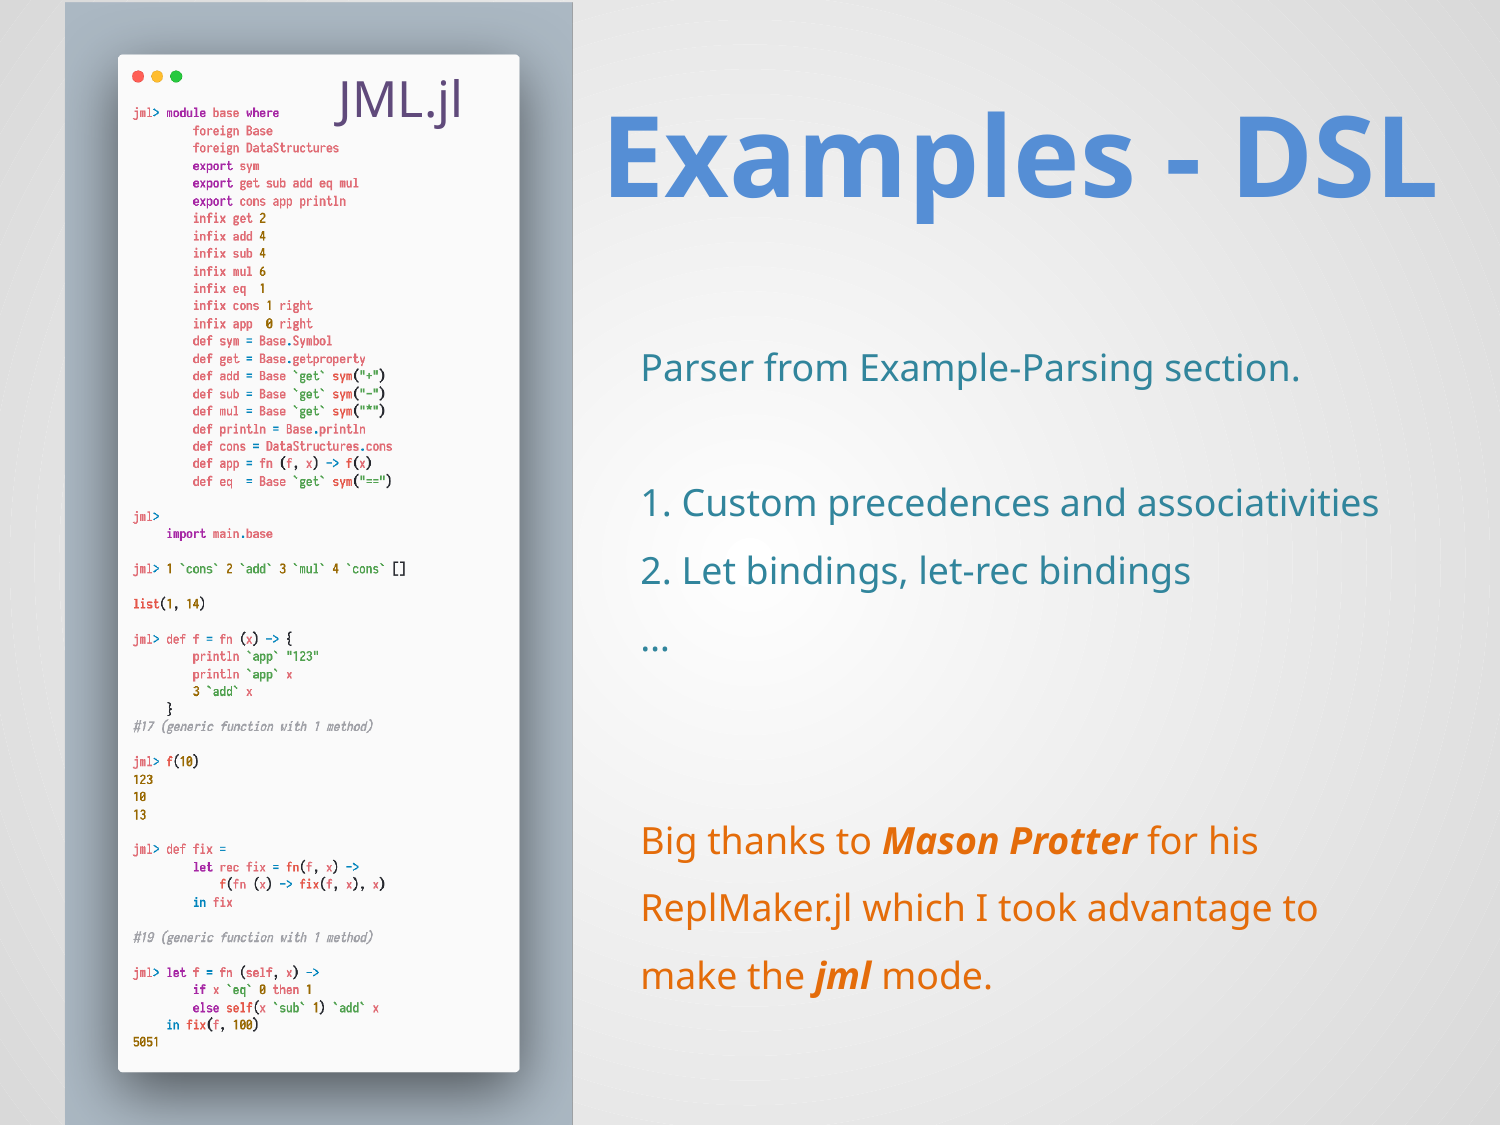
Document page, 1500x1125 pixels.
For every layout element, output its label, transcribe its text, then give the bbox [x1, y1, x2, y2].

picture [64, 1, 574, 1125]
text_box Parser from Example-Parsing section. 1. Custom precedences and associativities 2. Let bindings, let-rec bindings … Big thanks to Mason Protter for his ReplMaker.jl which I took advantage to make the jml mode. [625, 314, 1417, 1005]
text_box Examples - DSL [587, 78, 1455, 228]
